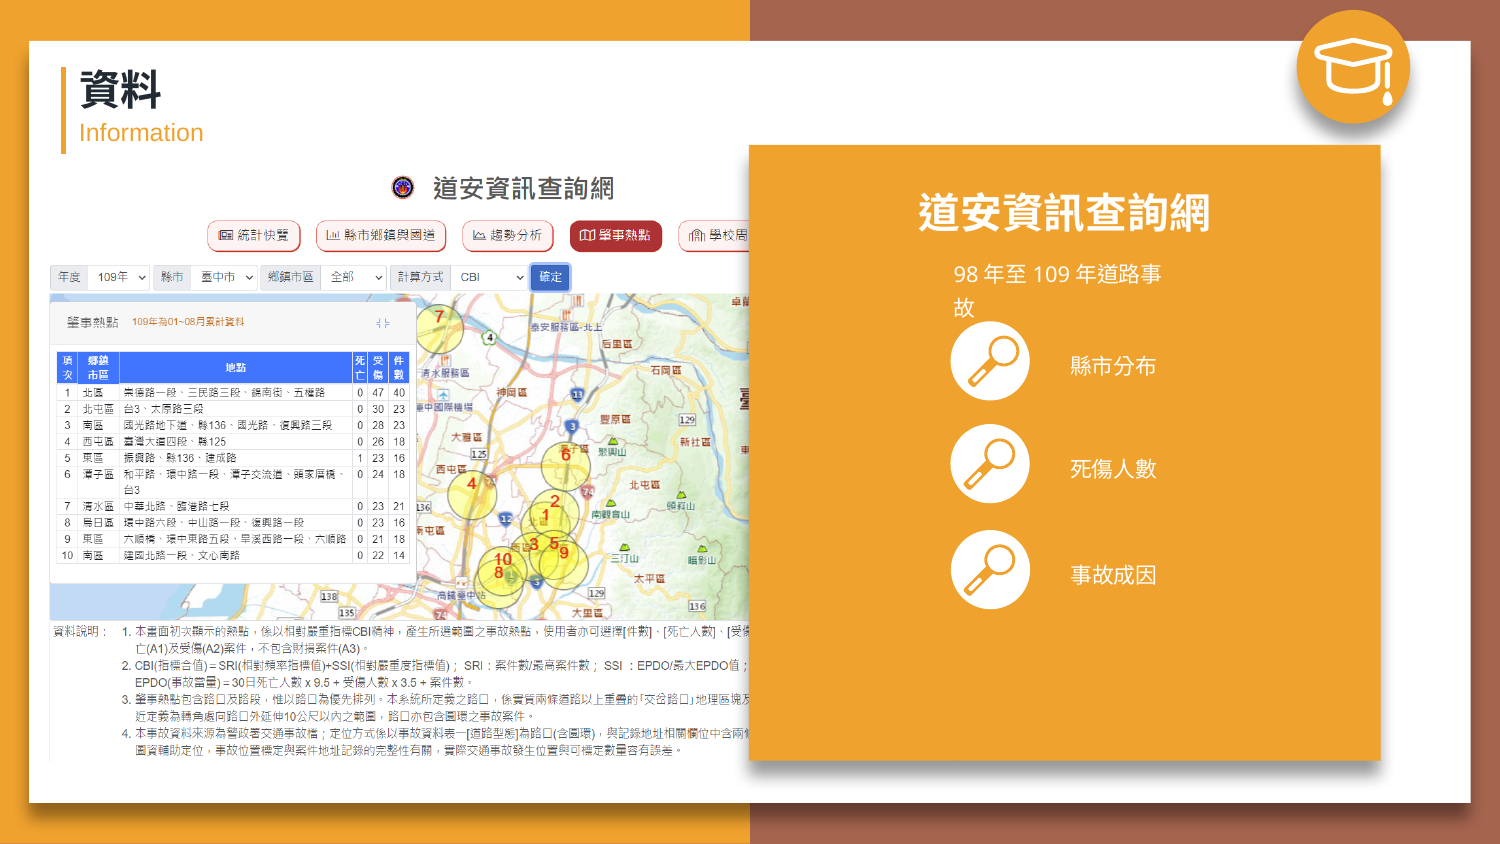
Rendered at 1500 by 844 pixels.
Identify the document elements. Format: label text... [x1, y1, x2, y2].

text_box 事故成因 [1055, 546, 1179, 596]
picture [38, 154, 969, 761]
text_box 道安資訊查詢網 [969, 179, 1226, 245]
text_box [969, 320, 1031, 402]
text_box [969, 528, 1032, 611]
text_box Information [64, 109, 220, 154]
text_box 死傷人數 [1055, 440, 1188, 490]
text_box [969, 438, 1016, 490]
text_box [969, 335, 1020, 388]
text_box [969, 544, 1016, 596]
text_box 資料 [64, 56, 178, 109]
text_box [969, 422, 1031, 505]
text_box 縣市分布 [1055, 337, 1185, 387]
text_box 98年至109年道路事故 [969, 245, 1191, 329]
text_box [748, 144, 1382, 762]
